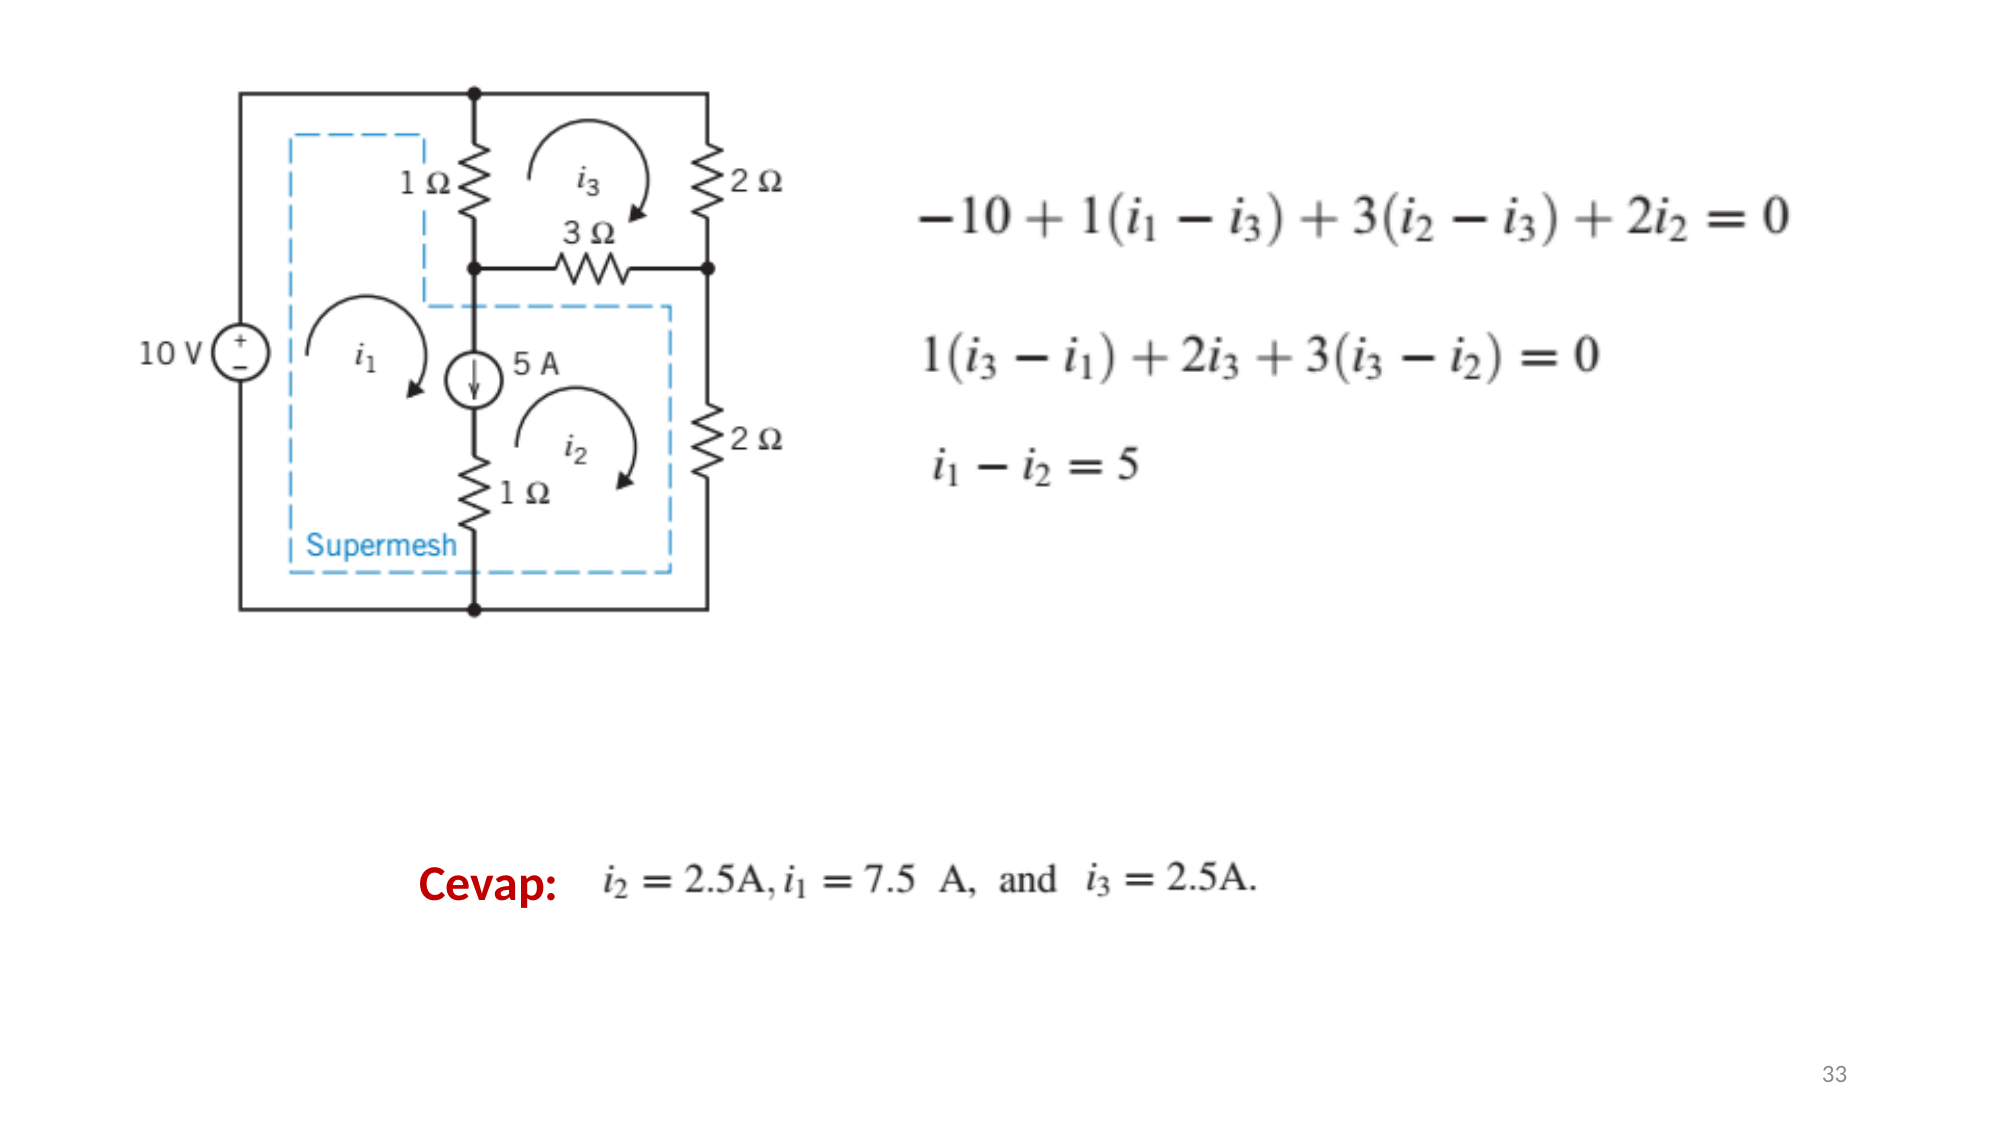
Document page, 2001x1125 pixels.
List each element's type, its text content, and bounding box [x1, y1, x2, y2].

picture [1080, 851, 1262, 911]
text_box Cevap: [404, 843, 588, 918]
picture [905, 415, 1158, 494]
picture [137, 59, 793, 629]
picture [587, 839, 1075, 911]
picture [905, 168, 1819, 265]
slide_number 33 [1412, 1042, 1863, 1103]
picture [905, 301, 1619, 393]
